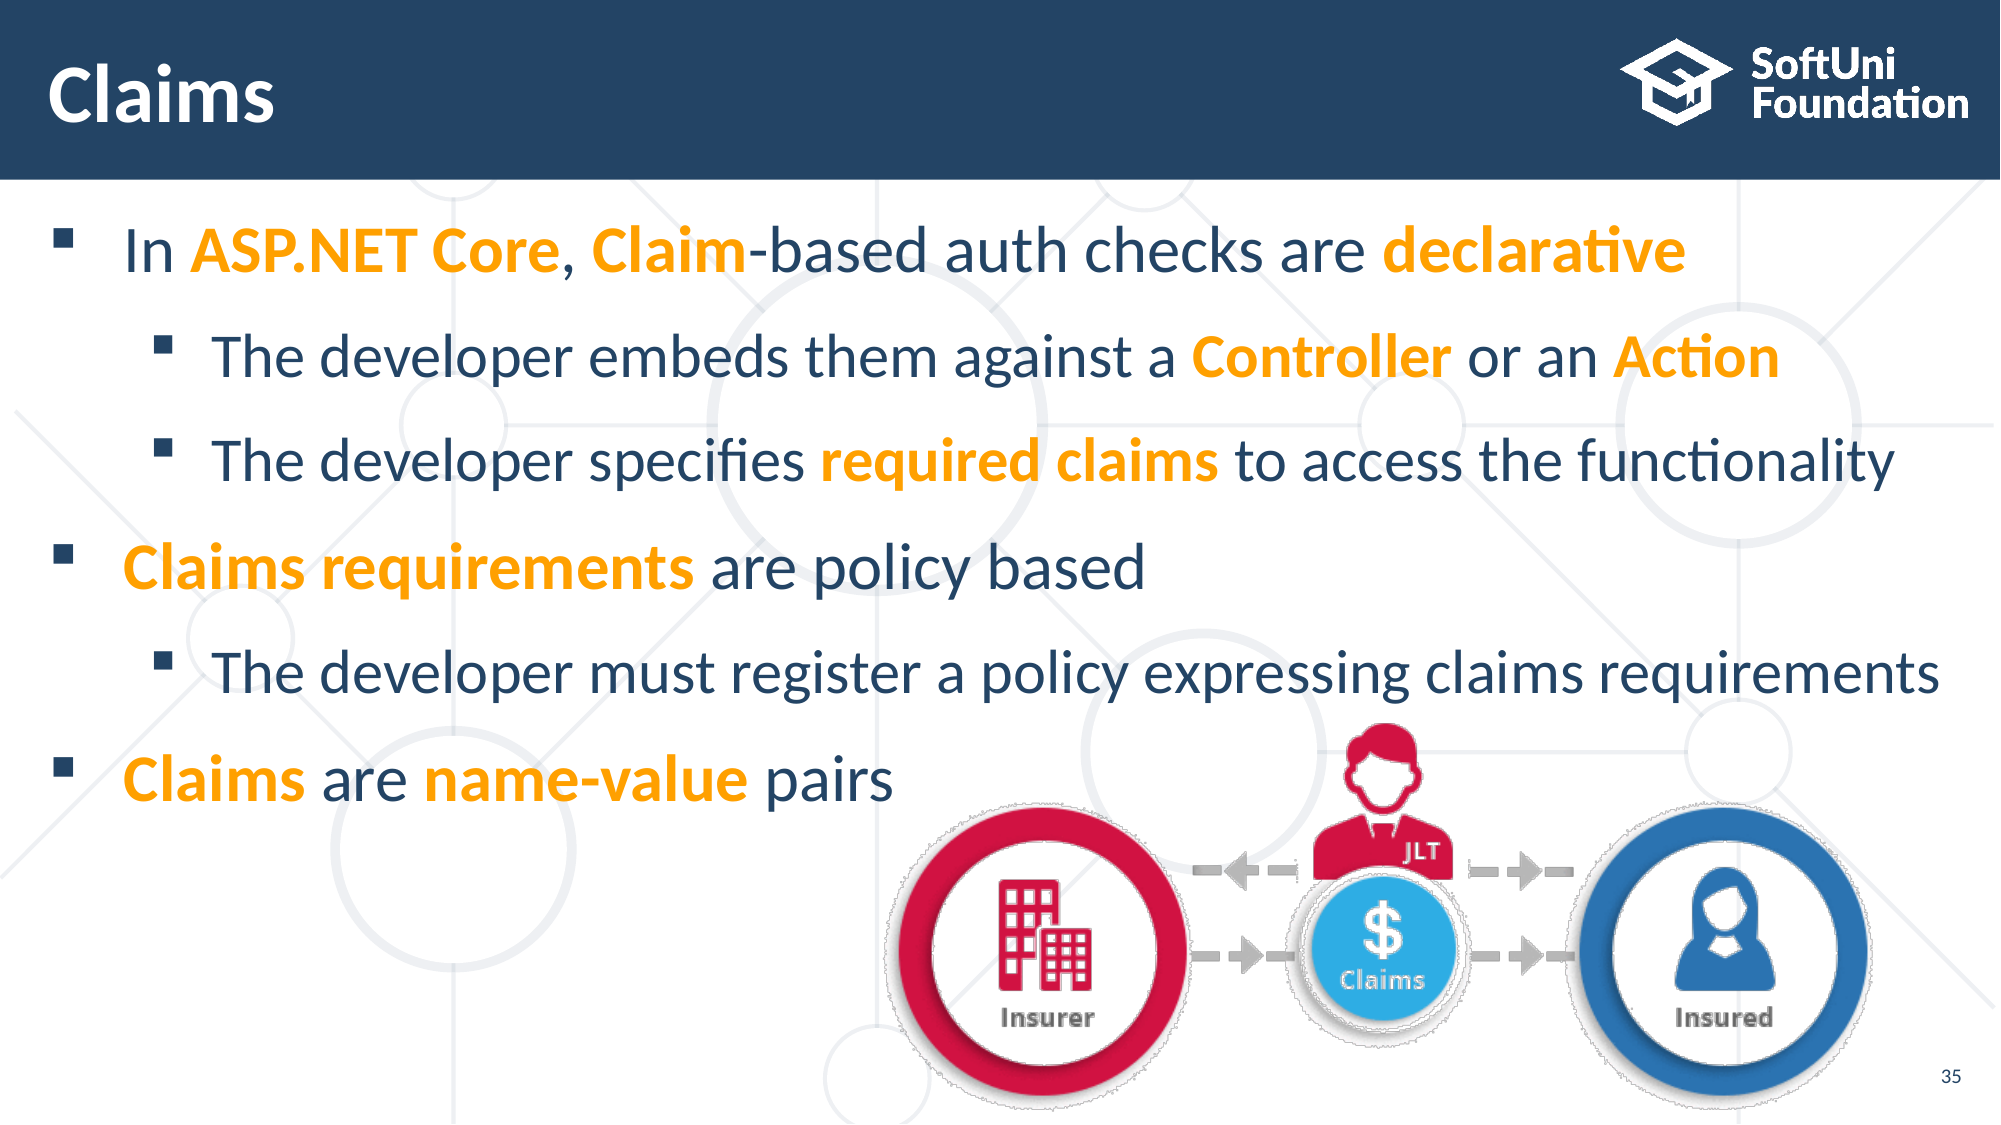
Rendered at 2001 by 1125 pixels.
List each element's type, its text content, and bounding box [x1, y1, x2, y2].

slide_number 35 [1913, 1049, 1968, 1101]
picture [1619, 38, 1968, 126]
picture [860, 722, 1910, 1125]
title Claims [31, 16, 1591, 162]
list In ASP.NET Core, Claim-based auth checks are declarative The developer embeds them against a Controller or an Action The developer specifies required claims to access the functionality Claims requirements are policy based The developer must register a policy expressing claims requirements Claims are name-value pairs [31, 196, 1970, 1050]
